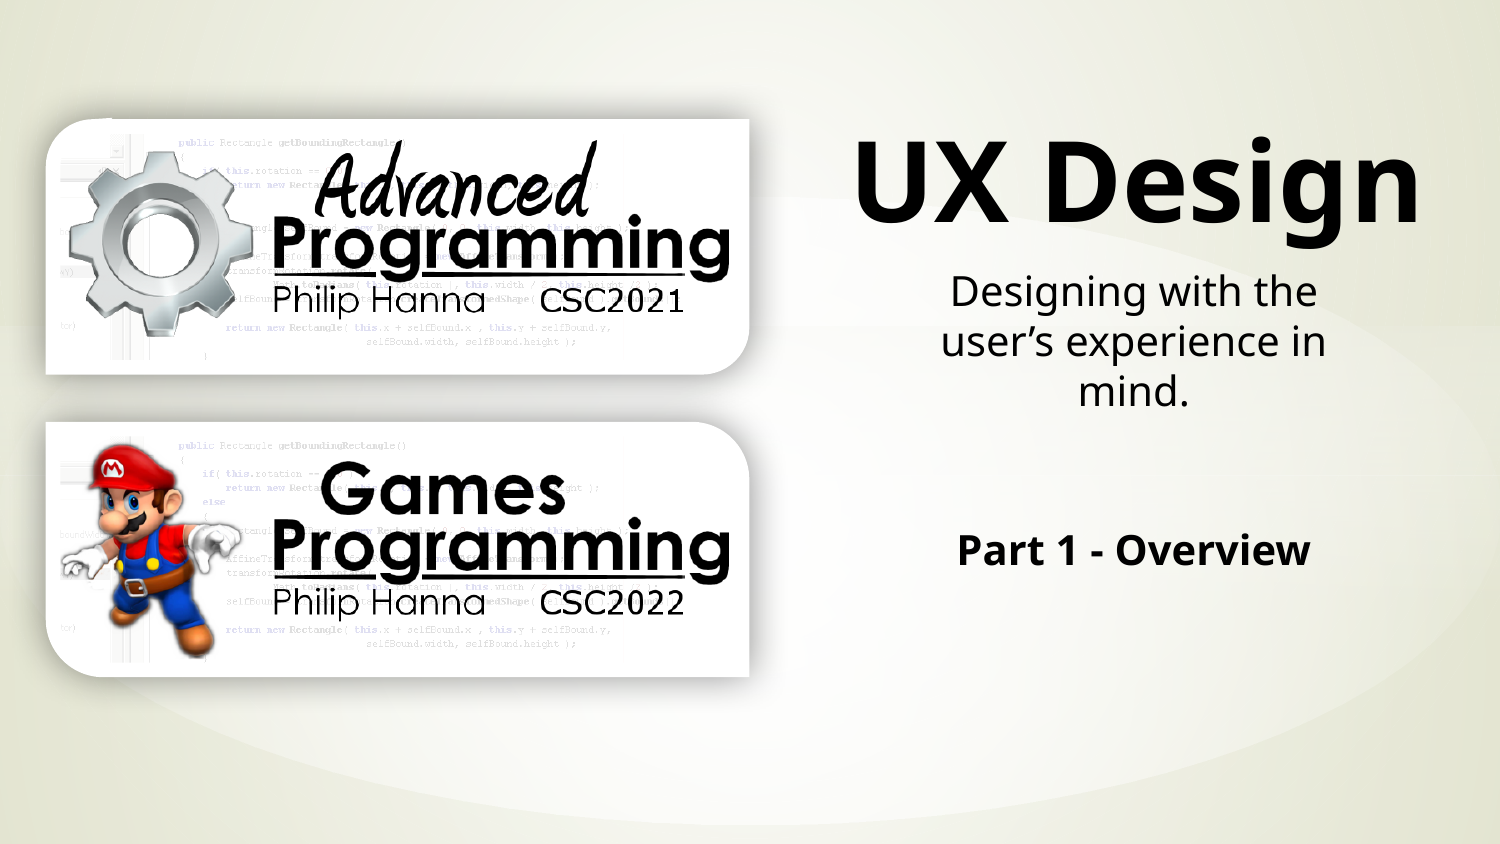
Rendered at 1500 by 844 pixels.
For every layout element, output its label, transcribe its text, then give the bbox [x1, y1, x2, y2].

picture [52, 126, 743, 368]
text_box Part 1 - Overview [879, 516, 1388, 582]
text_box Designing with the user’s experience in mind. [879, 257, 1388, 516]
title UX Design [785, 102, 1459, 324]
picture [52, 428, 743, 671]
